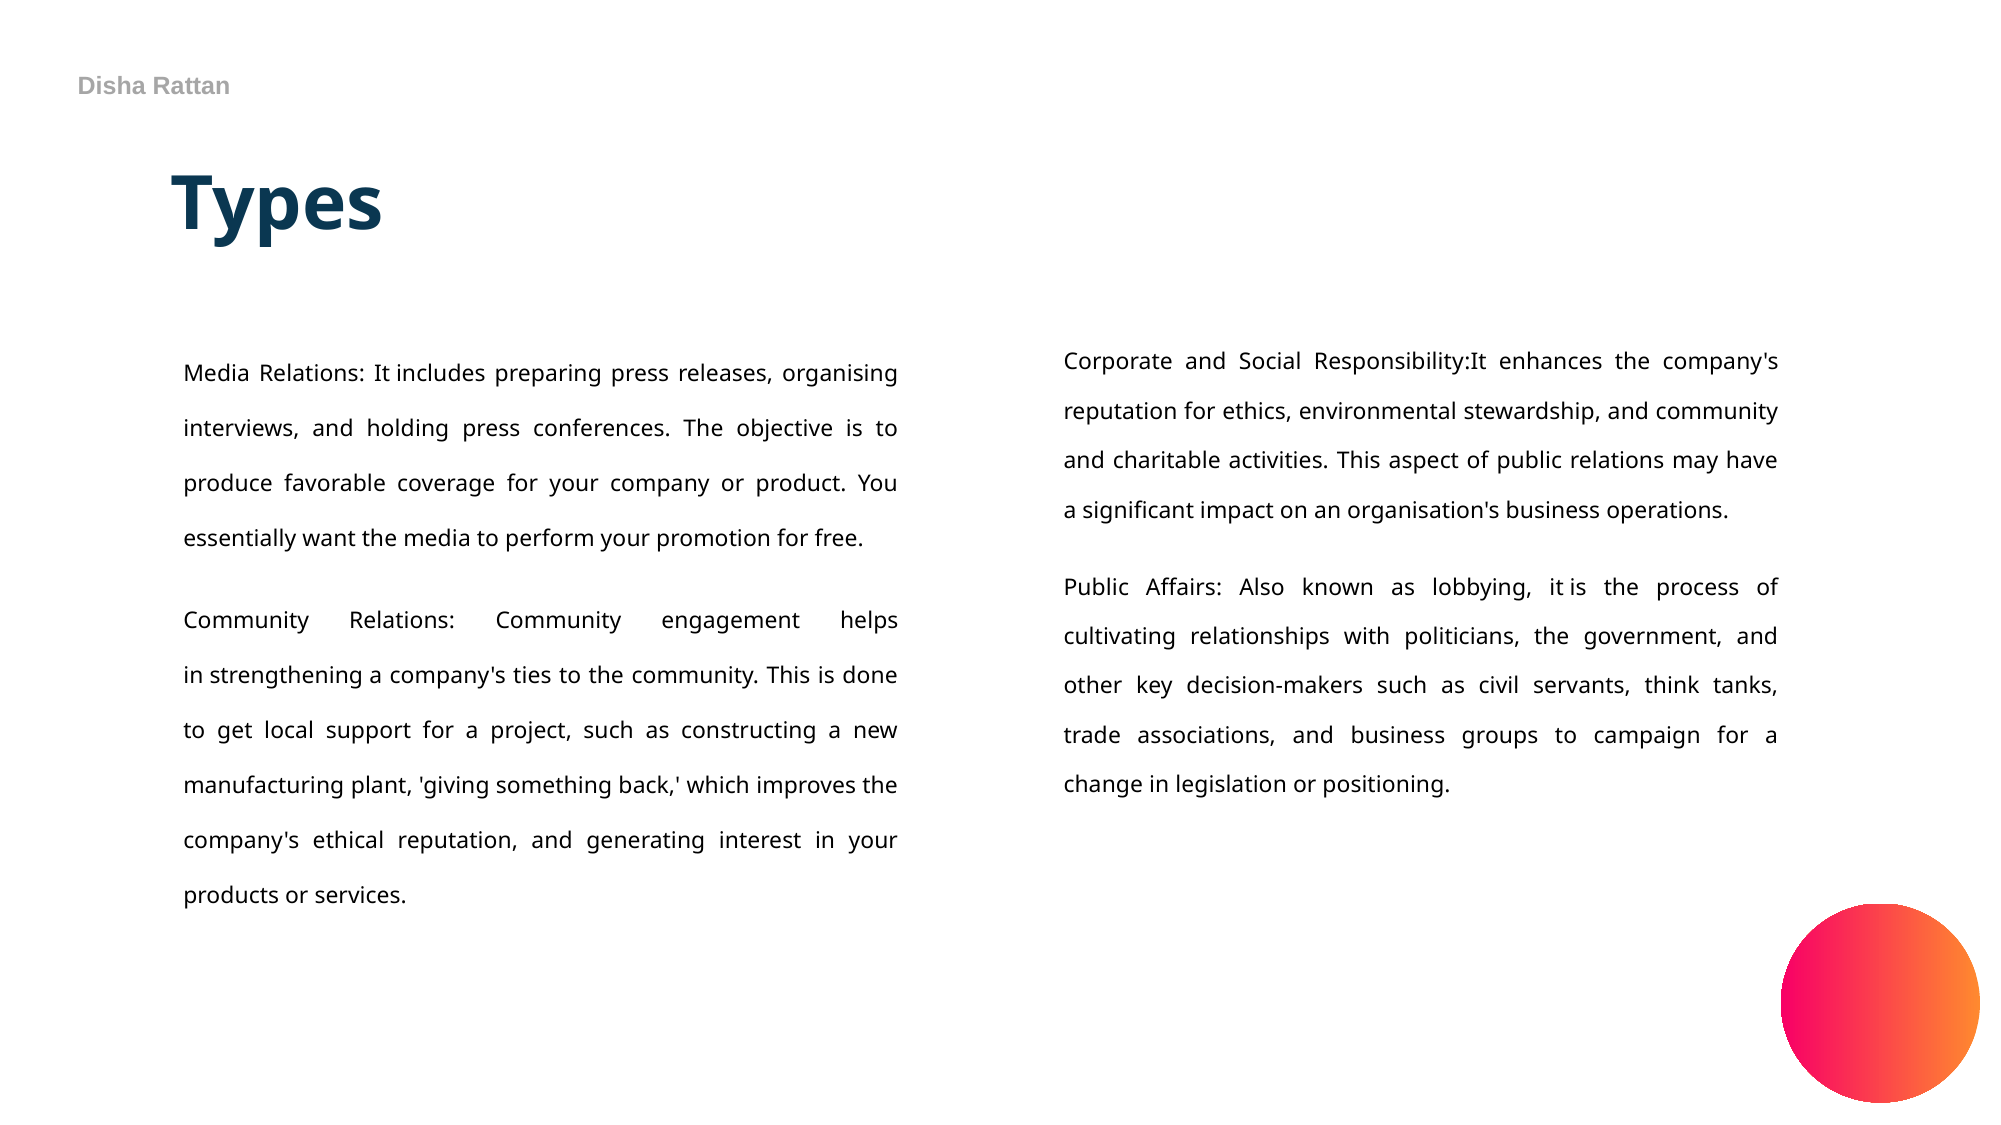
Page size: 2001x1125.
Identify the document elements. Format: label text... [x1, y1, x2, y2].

text_box Media Relations: It includes preparing press releases, organising interviews, and holding press conferences. The objective is to produce favorable coverage for your company or product. You essentially want the media to perform your promotion for free. Community Relations: Community engagement helps in strengthening a company's ties to the community. This is done to get local support for a project, such as constructing a new manufacturing plant, 'giving something back,' which improves the company's ethical reputation, and generating interest in your products or services. [175, 323, 907, 916]
text_box [1781, 903, 1981, 1103]
text_box Corporate and Social Responsibility:It enhances the company's reputation for ethics, environmental stewardship, and community and charitable activities. This aspect of public relations may have a significant impact on an organisation's business operations. Public Affairs: Also known as lobbying, it is the process of cultivating relationships with politicians, the government, and other key decision-makers such as civil servants, think tanks, trade associations, and business groups to campaign for a change in legislation or positioning. [1055, 317, 1787, 805]
text_box Types [162, 147, 1340, 252]
